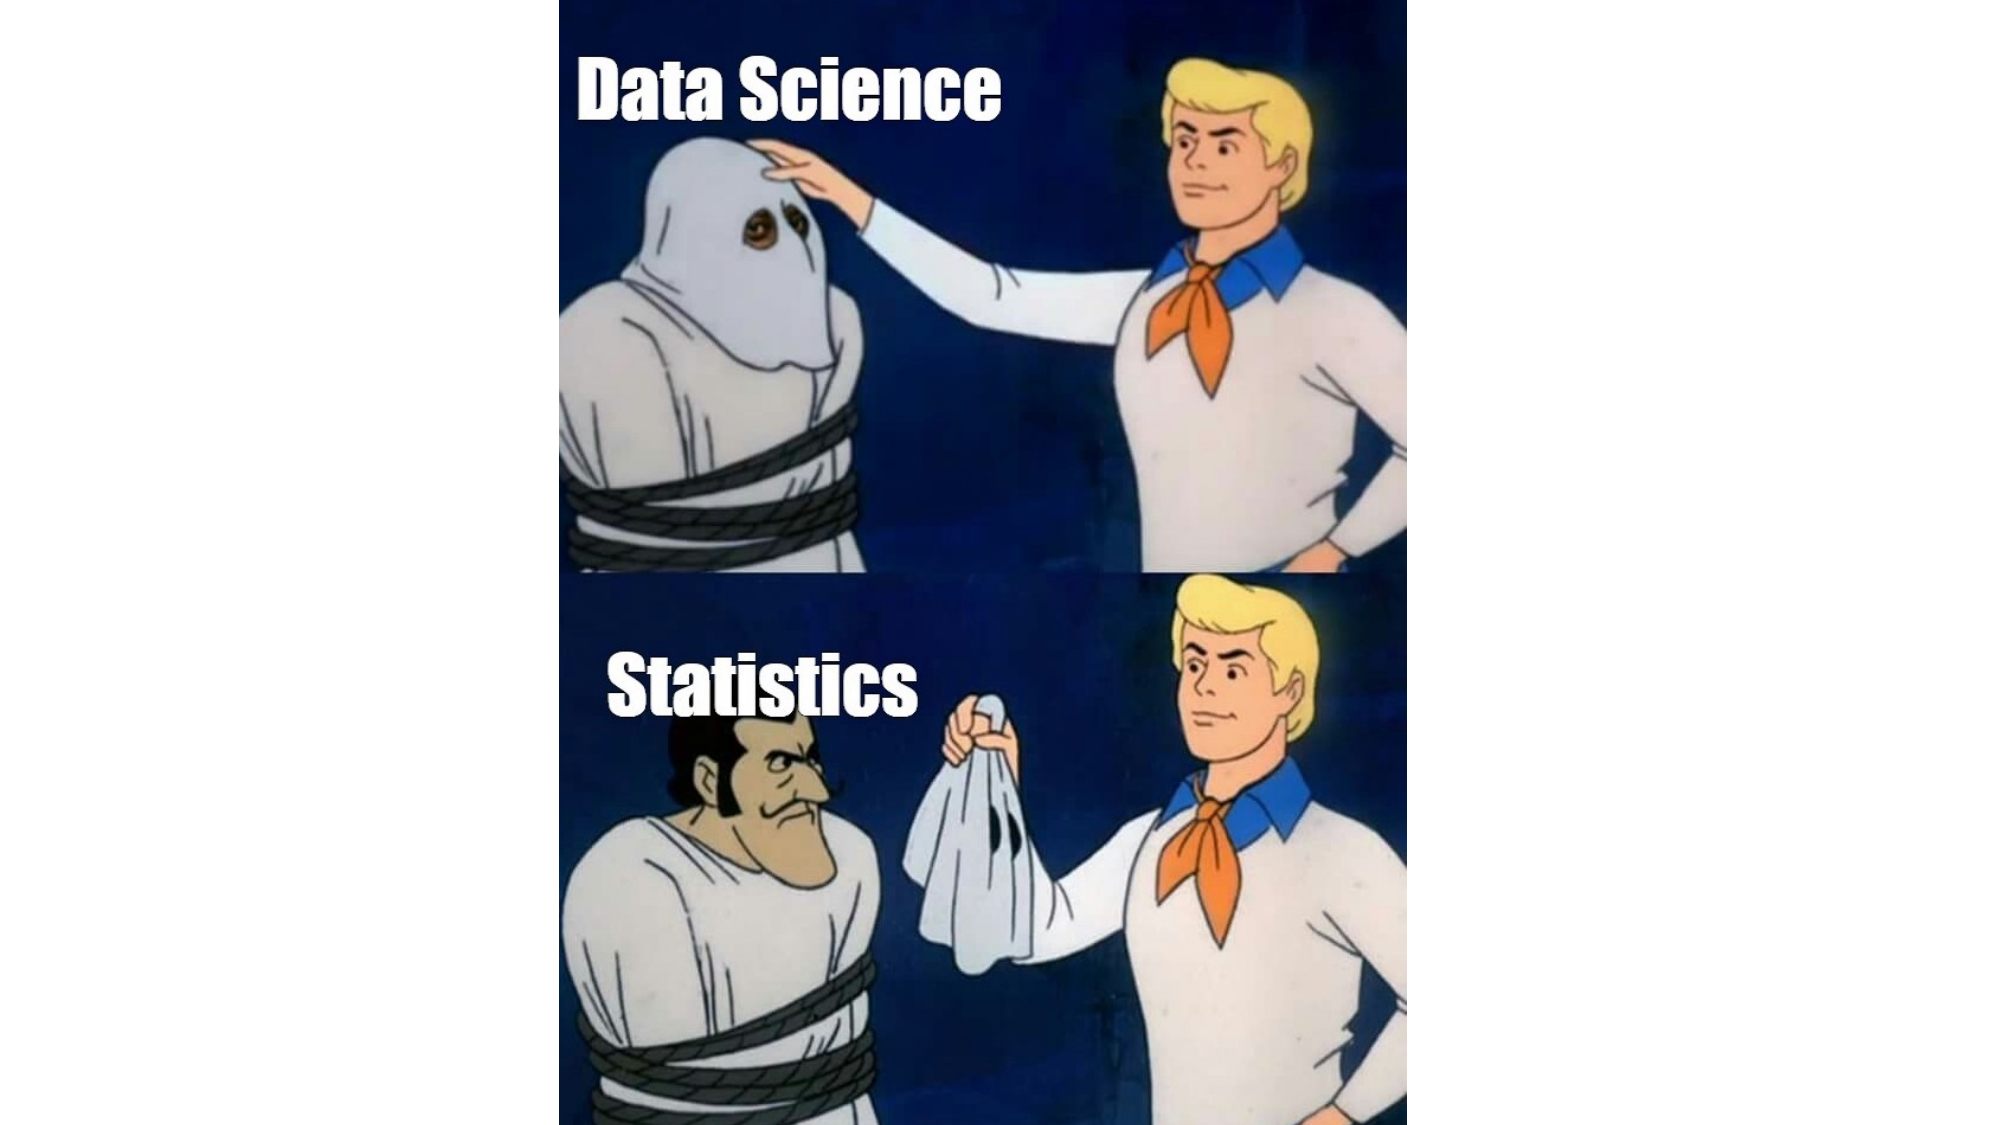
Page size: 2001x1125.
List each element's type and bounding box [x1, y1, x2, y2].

picture [559, 0, 1407, 1125]
